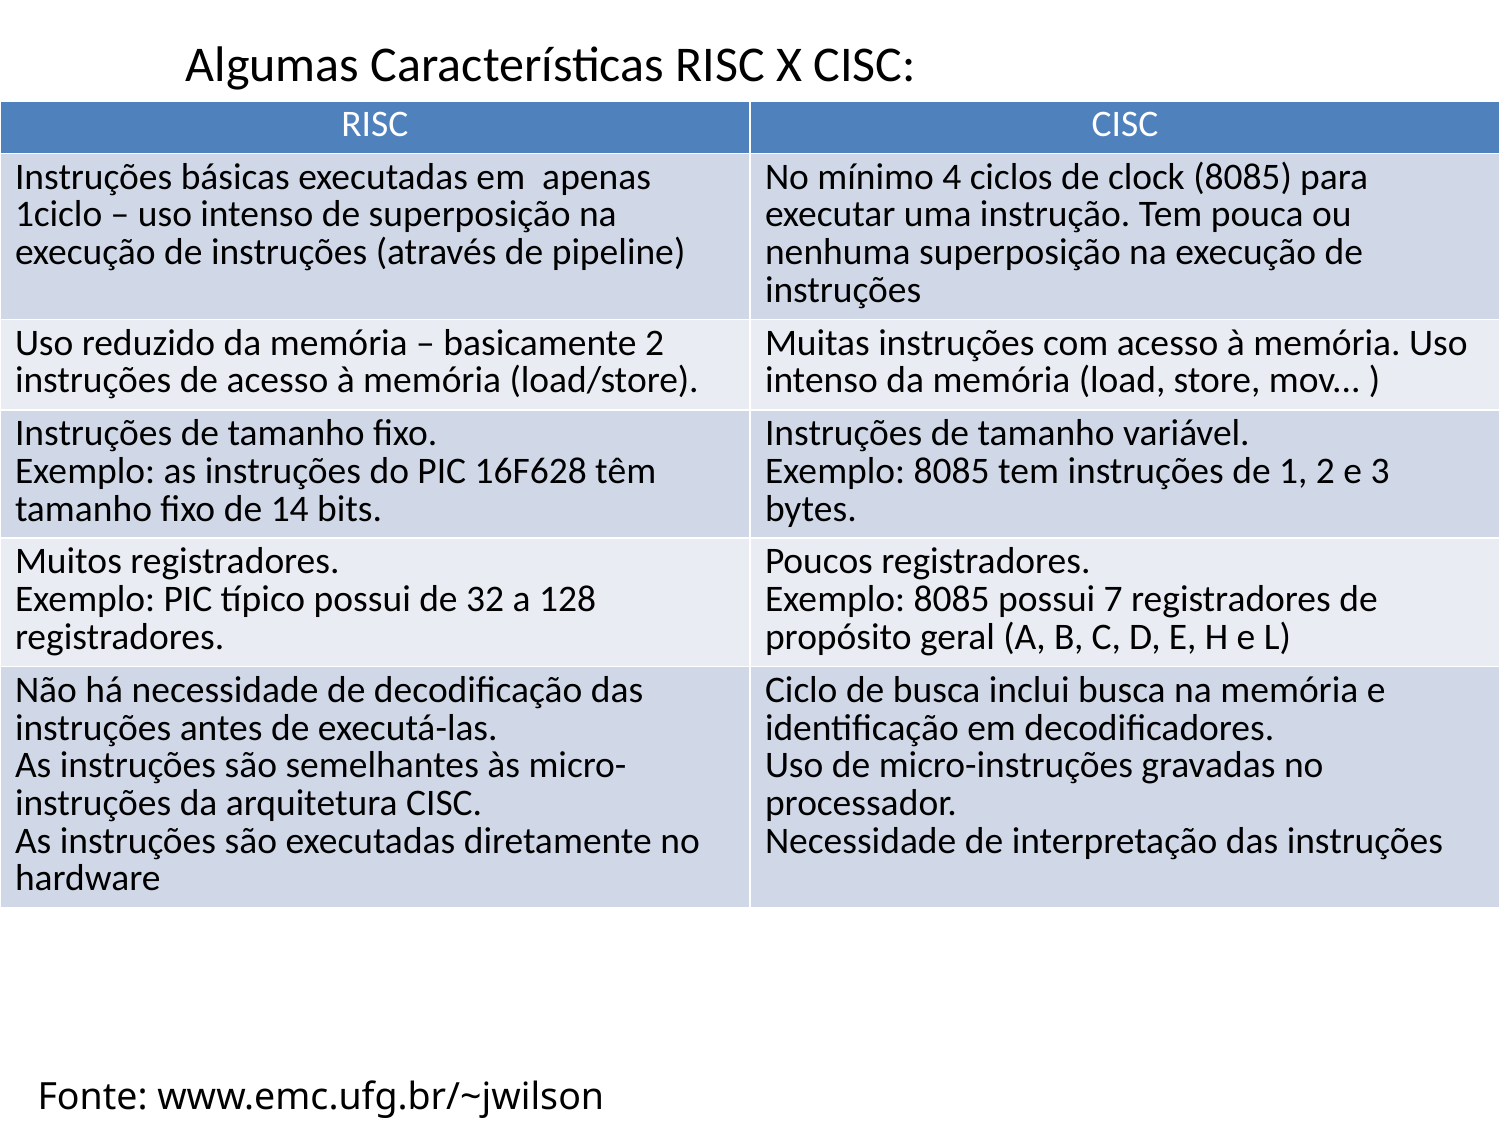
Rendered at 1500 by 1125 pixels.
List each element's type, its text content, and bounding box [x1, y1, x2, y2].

table_cell Instruções de tamanho fixo. Exemplo: as instruções do PIC 16F628 têm tamanho fixo de 14 bits. [1, 411, 749, 537]
table_cell Não há necessidade de decodificação das instruções antes de executá-las. As instruções são semelhantes às micro-instruções da arquitetura CISC. As instruções são executadas diretamente no hardware [1, 667, 749, 907]
table_cell Poucos registradores. Exemplo: 8085 possui 7 registradores de propósito geral (A, B, C, D, E, H e L) [751, 539, 1499, 666]
table_header RISC [1, 102, 749, 153]
table_header CISC [751, 102, 1499, 153]
table_cell Instruções de tamanho variável. Exemplo: 8085 tem instruções de 1, 2 e 3 bytes. [751, 411, 1499, 537]
text_box Algumas Características RISC X CISC: [171, 0, 1117, 100]
table_cell Muitos registradores. Exemplo: PIC típico possui de 32 a 128 registradores. [1, 539, 749, 666]
table_cell No mínimo 4 ciclos de clock (8085) para executar uma instrução. Tem pouca ou nenhuma superposição na execução de instruções [751, 154, 1499, 319]
table_cell Muitas instruções com acesso à memória. Uso intenso da memória (load, store, mov... ) [751, 320, 1499, 409]
table_cell Instruções básicas executadas em apenas 1ciclo – uso intenso de superposição na execução de instruções (através de pipeline) [1, 154, 749, 319]
text_box Fonte: www.emc.ufg.br/~jwilson [22, 1064, 620, 1125]
table_cell Uso reduzido da memória – basicamente 2 instruções de acesso à memória (load/store). [1, 320, 749, 409]
table_cell Ciclo de busca inclui busca na memória e identificação em decodificadores. Uso de micro-instruções gravadas no processador. Necessidade de interpretação das instruções [751, 667, 1499, 907]
